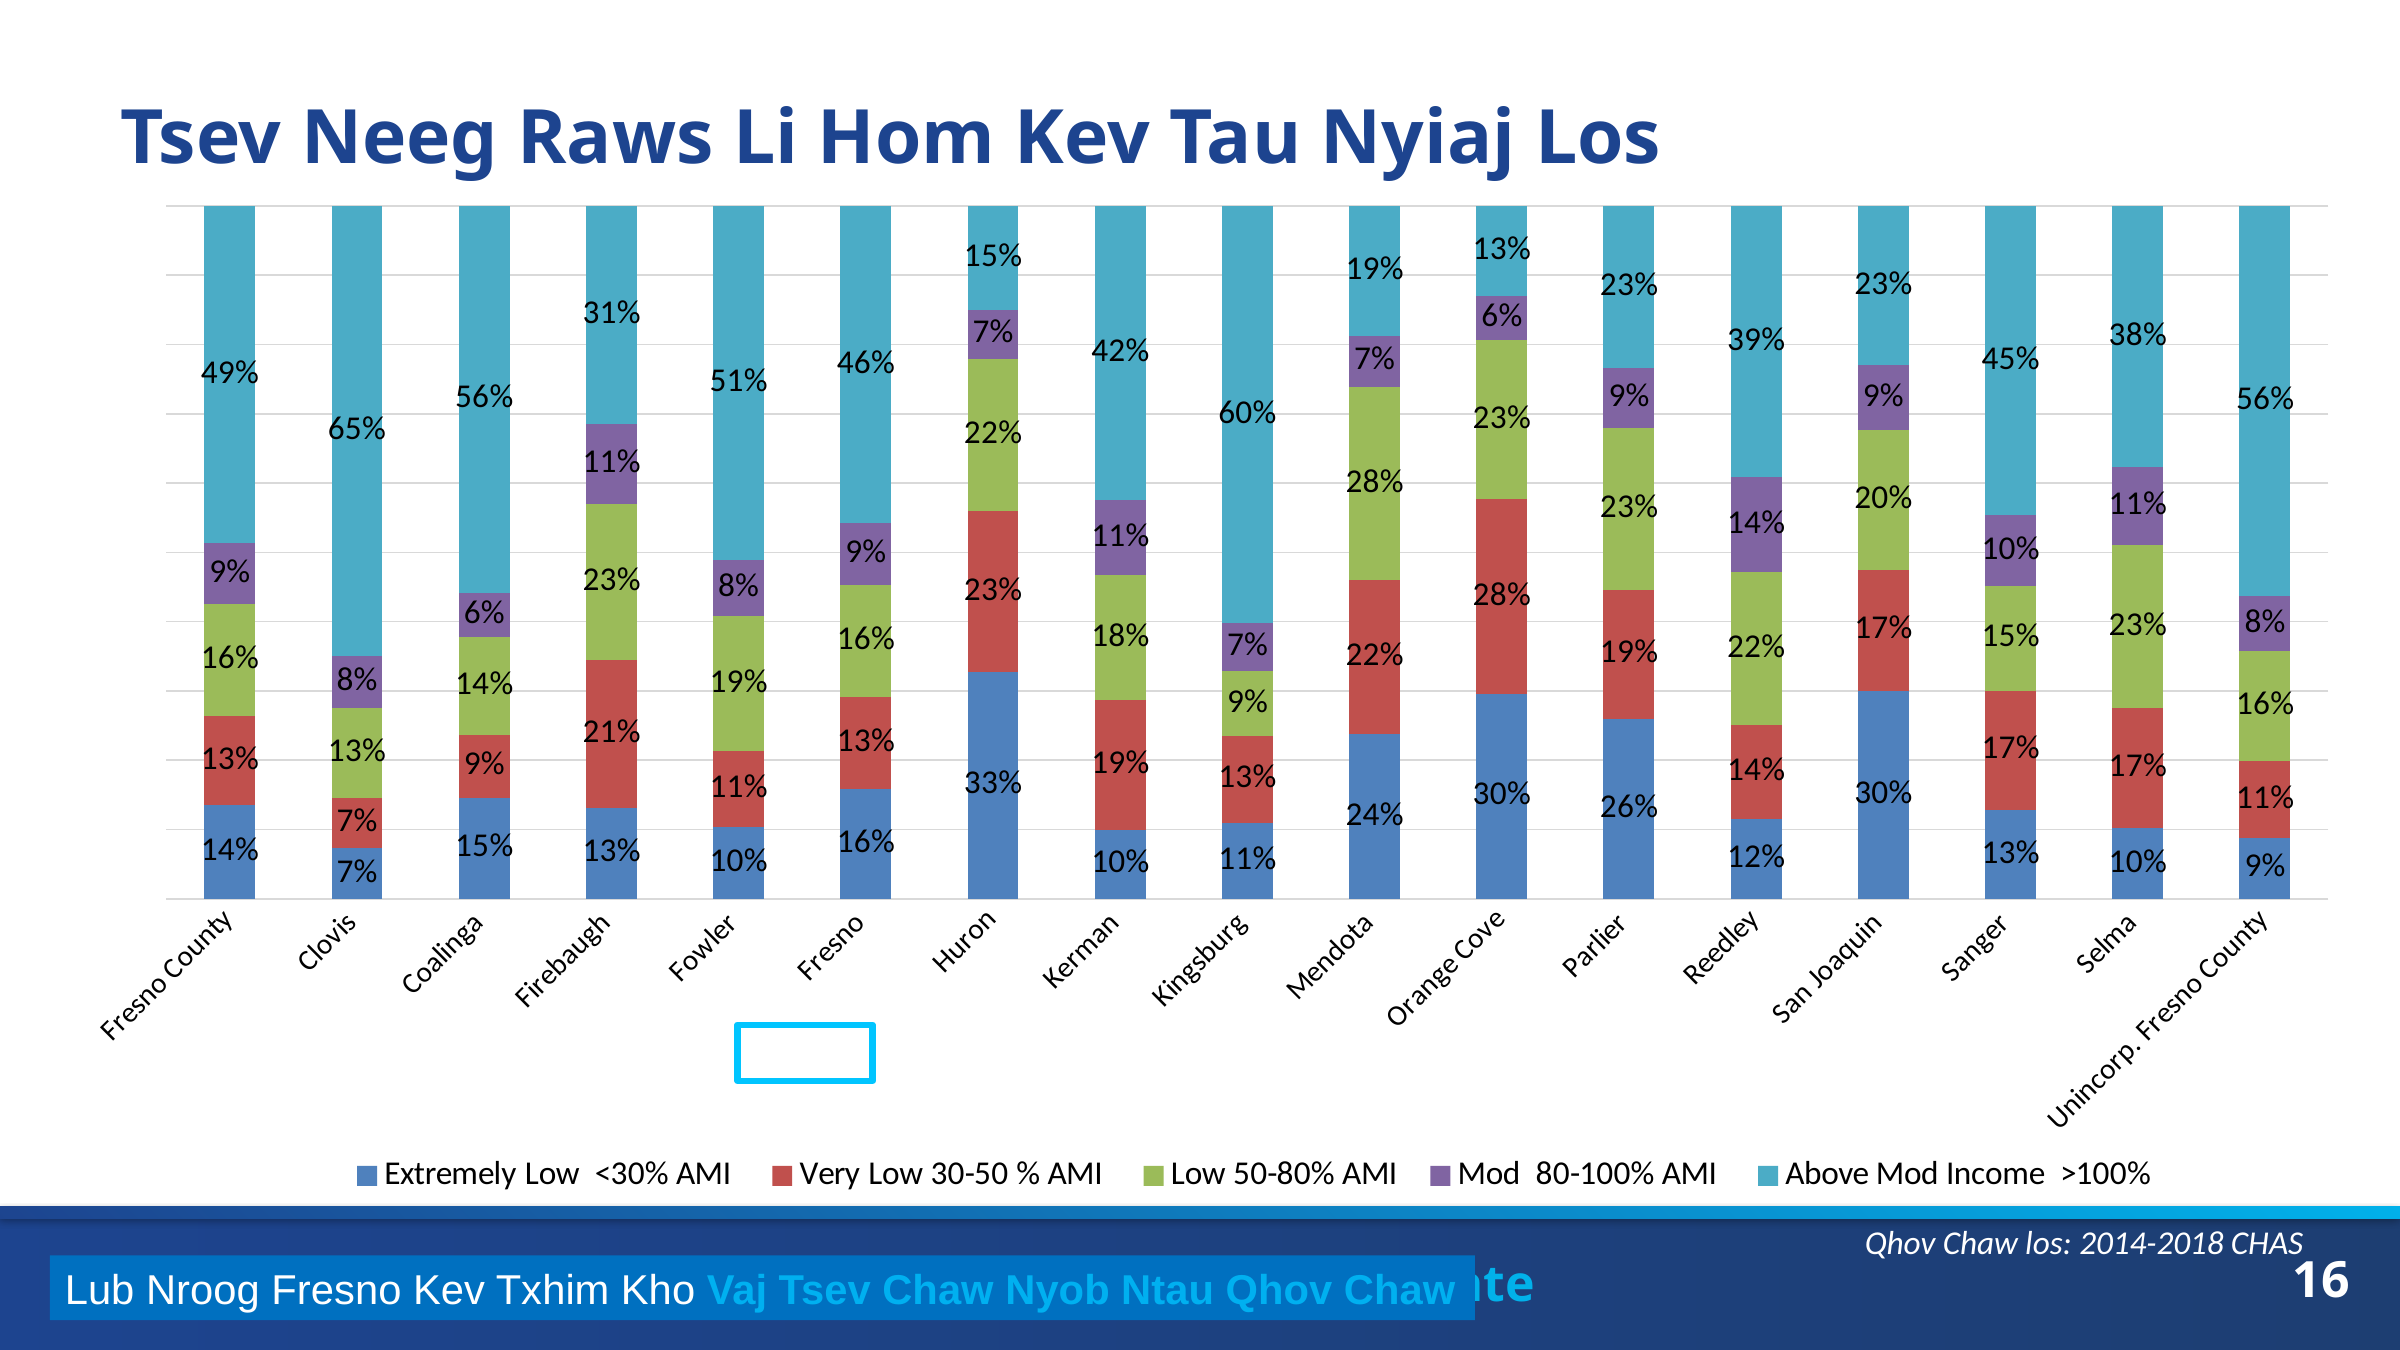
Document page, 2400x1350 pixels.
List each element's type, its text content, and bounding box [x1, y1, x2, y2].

text_box Lub Nroog Fresno Kev Txhim Kho Vaj Tsev Chaw Nyob Ntau Qhov Chaw [49, 1255, 1475, 1321]
text_box Qhov Chaw los: 2014-2018 CHAS [1850, 1226, 2325, 1269]
title Tsev Neeg Raws Li Hom Kev Tau Nyiaj Los [120, 83, 2280, 181]
chart [49, 185, 2376, 1215]
